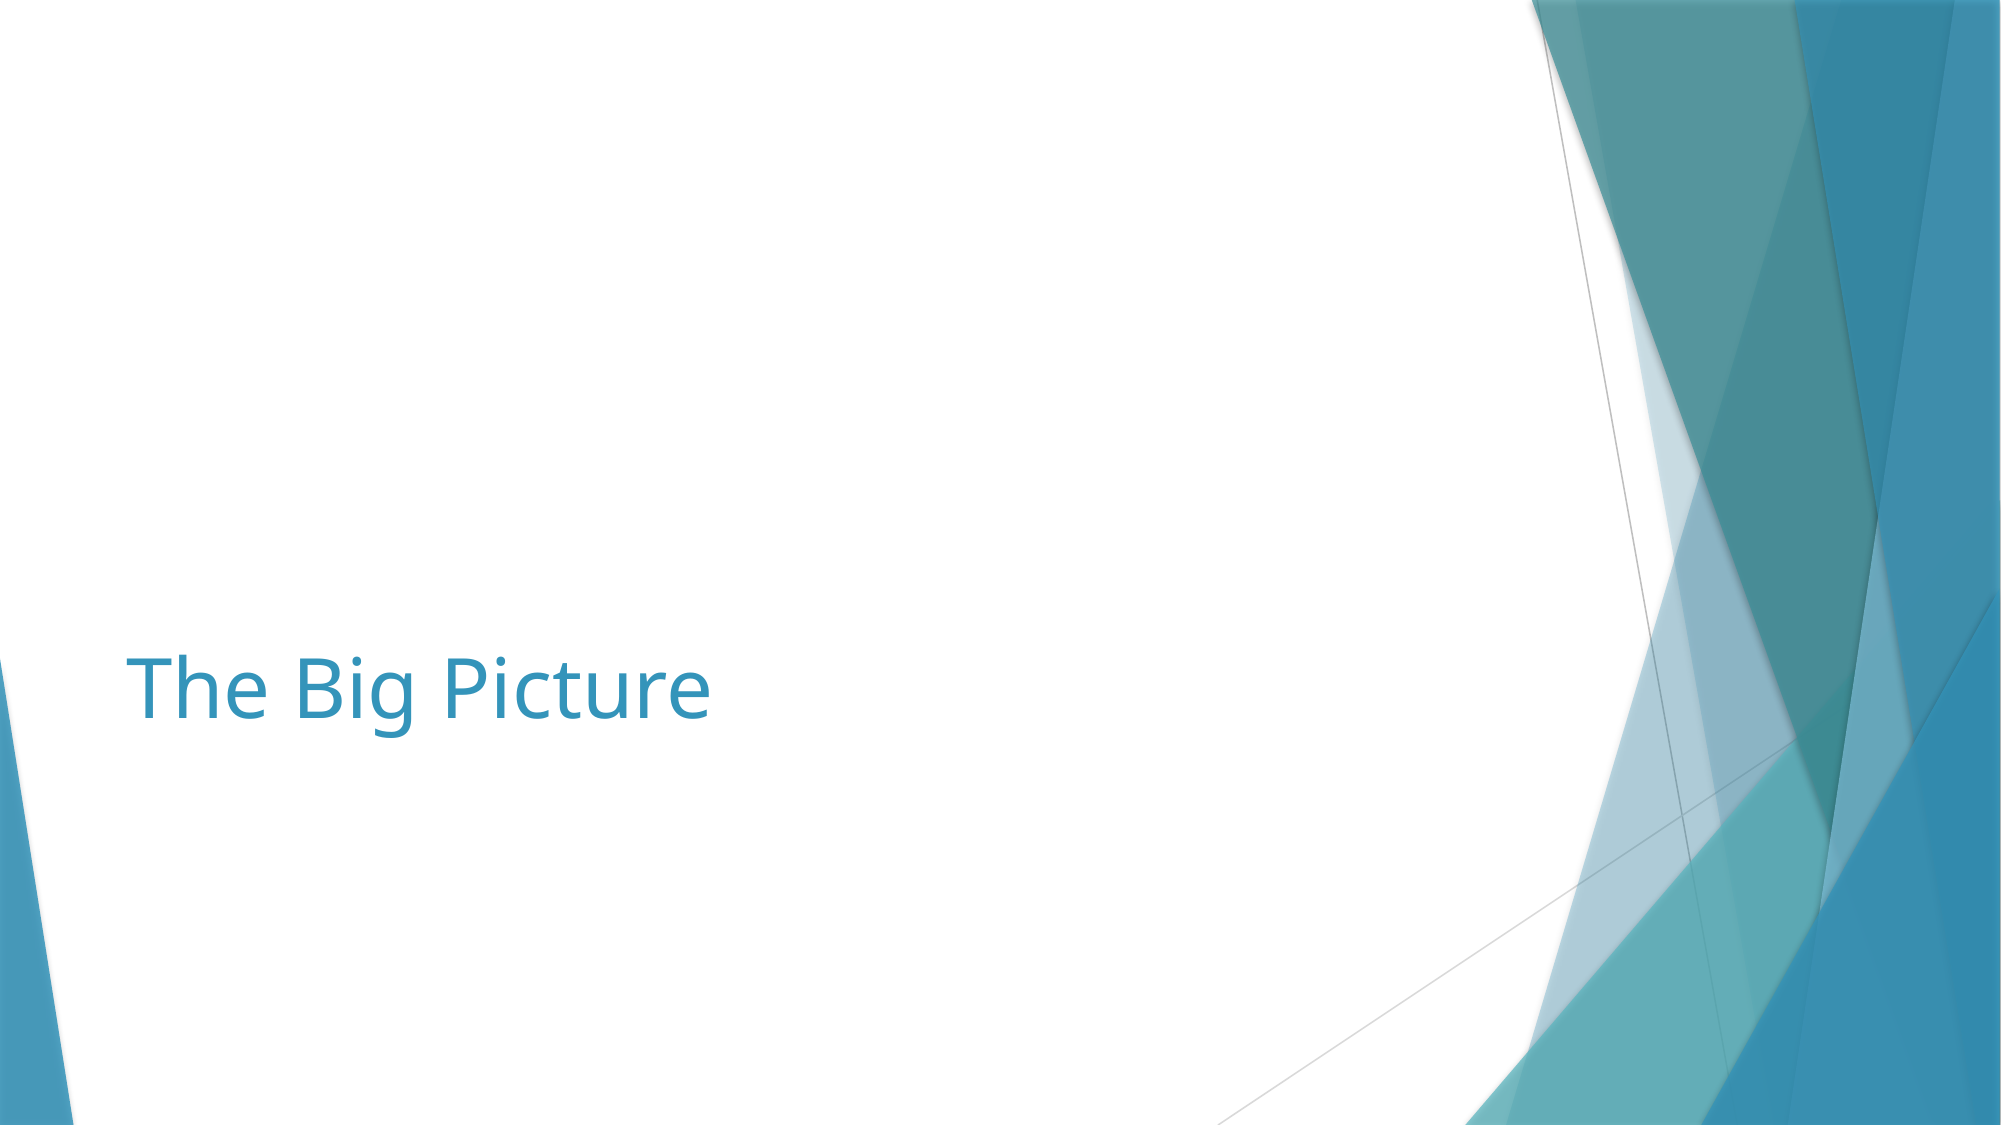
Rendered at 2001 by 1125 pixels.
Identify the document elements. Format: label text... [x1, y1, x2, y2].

title The Big Picture [111, 443, 1522, 743]
